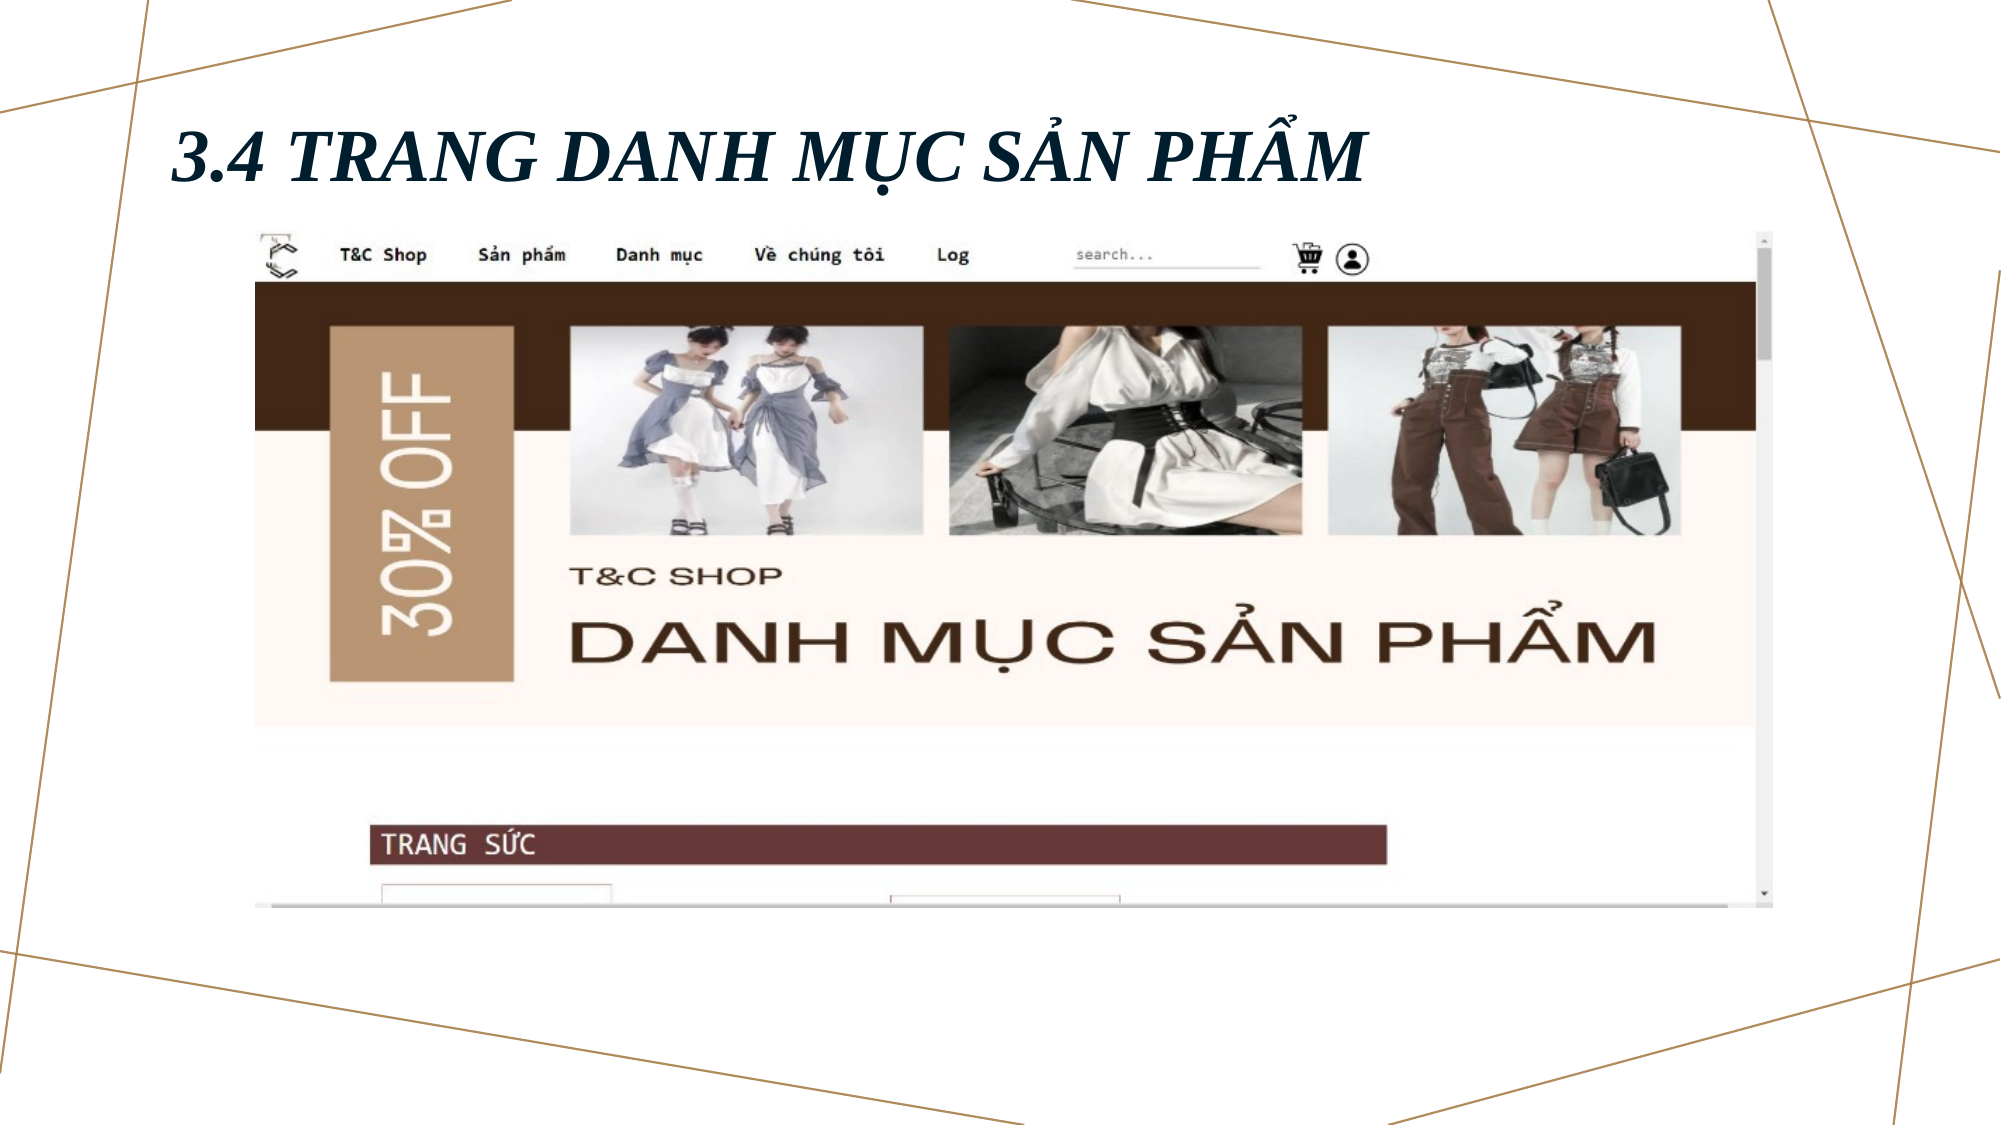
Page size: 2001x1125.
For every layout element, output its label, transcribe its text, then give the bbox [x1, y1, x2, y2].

picture [255, 230, 1773, 908]
text_box 3.4 trang danh mục sản phẩm [157, 88, 1452, 206]
